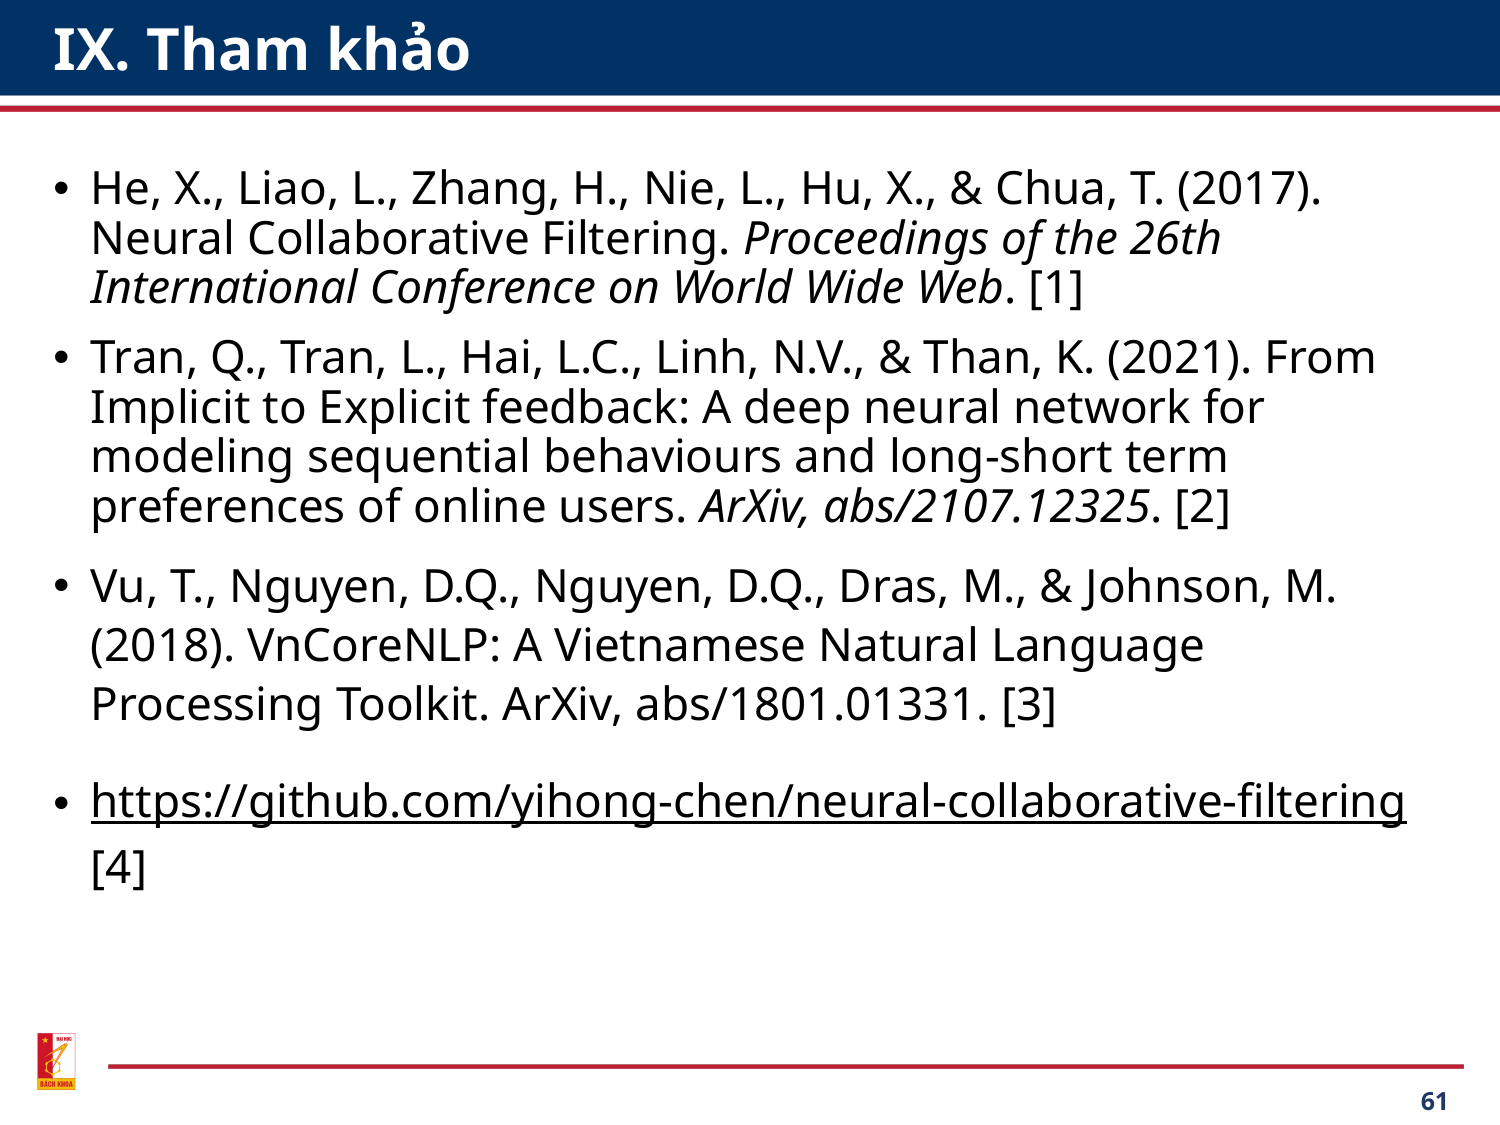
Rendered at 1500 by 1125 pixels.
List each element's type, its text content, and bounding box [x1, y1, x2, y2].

slide_number 61 [1126, 1078, 1464, 1125]
title IX. Tham khảo [38, 12, 1462, 87]
list He, X., Liao, L., Zhang, H., Nie, L., Hu, X., & Chua, T. (2017). Neural Collaborative Filtering. Proceedings of the 26th International Conference on World Wide Web. [1] Tran, Q., Tran, L., Hai, L.C., Linh, N.V., & Than, K. (2021). From Implicit to Explicit feedback: A deep neural network for modeling sequential behaviours and long-short term preferences of online users. ArXiv, abs/2107.12325. [2] Vu, T., Nguyen, D.Q., Nguyen, D.Q., Dras, M., & Johnson, M. (2018). VnCoreNLP: A Vietnamese Natural Language Processing Toolkit. ArXiv, abs/1801.01331. [3] https://github.com/yihong-chen/neural-collaborative-filtering [4] [38, 157, 1462, 1000]
picture [0, 0, 1500, 1125]
